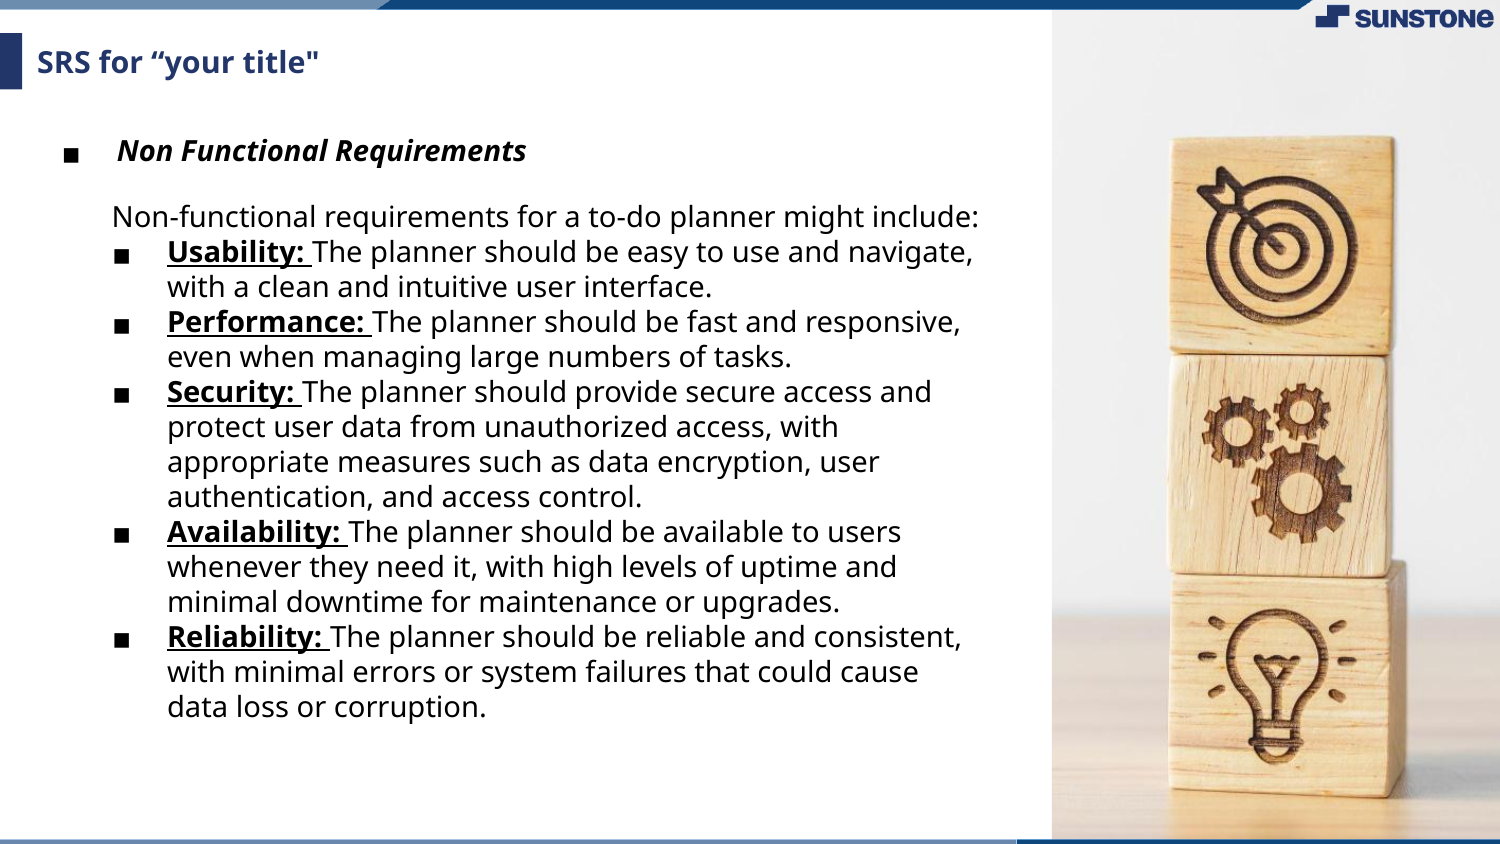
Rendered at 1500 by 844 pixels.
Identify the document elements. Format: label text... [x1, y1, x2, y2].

picture [0, 0, 1500, 844]
list Non-functional requirements for a to-do planner might include: Usability: The planner should be easy to use and navigate, with a clean and intuitive user interface. Performance: The planner should be fast and responsive, even when managing large numbers of tasks. Security: The planner should provide secure access and protect user data from unauthorized access, with appropriate measures such as data encryption, user authentication, and access control. Availability: The planner should be available to users whenever they need it, with high levels of uptime and minimal downtime for maintenance or upgrades. Reliability: The planner should be reliable and consistent, with minimal errors or system failures that could cause data loss or corruption. [72, 191, 995, 769]
title SRS for “your title" [22, 33, 1316, 90]
list Non Functional Requirements [22, 124, 750, 181]
